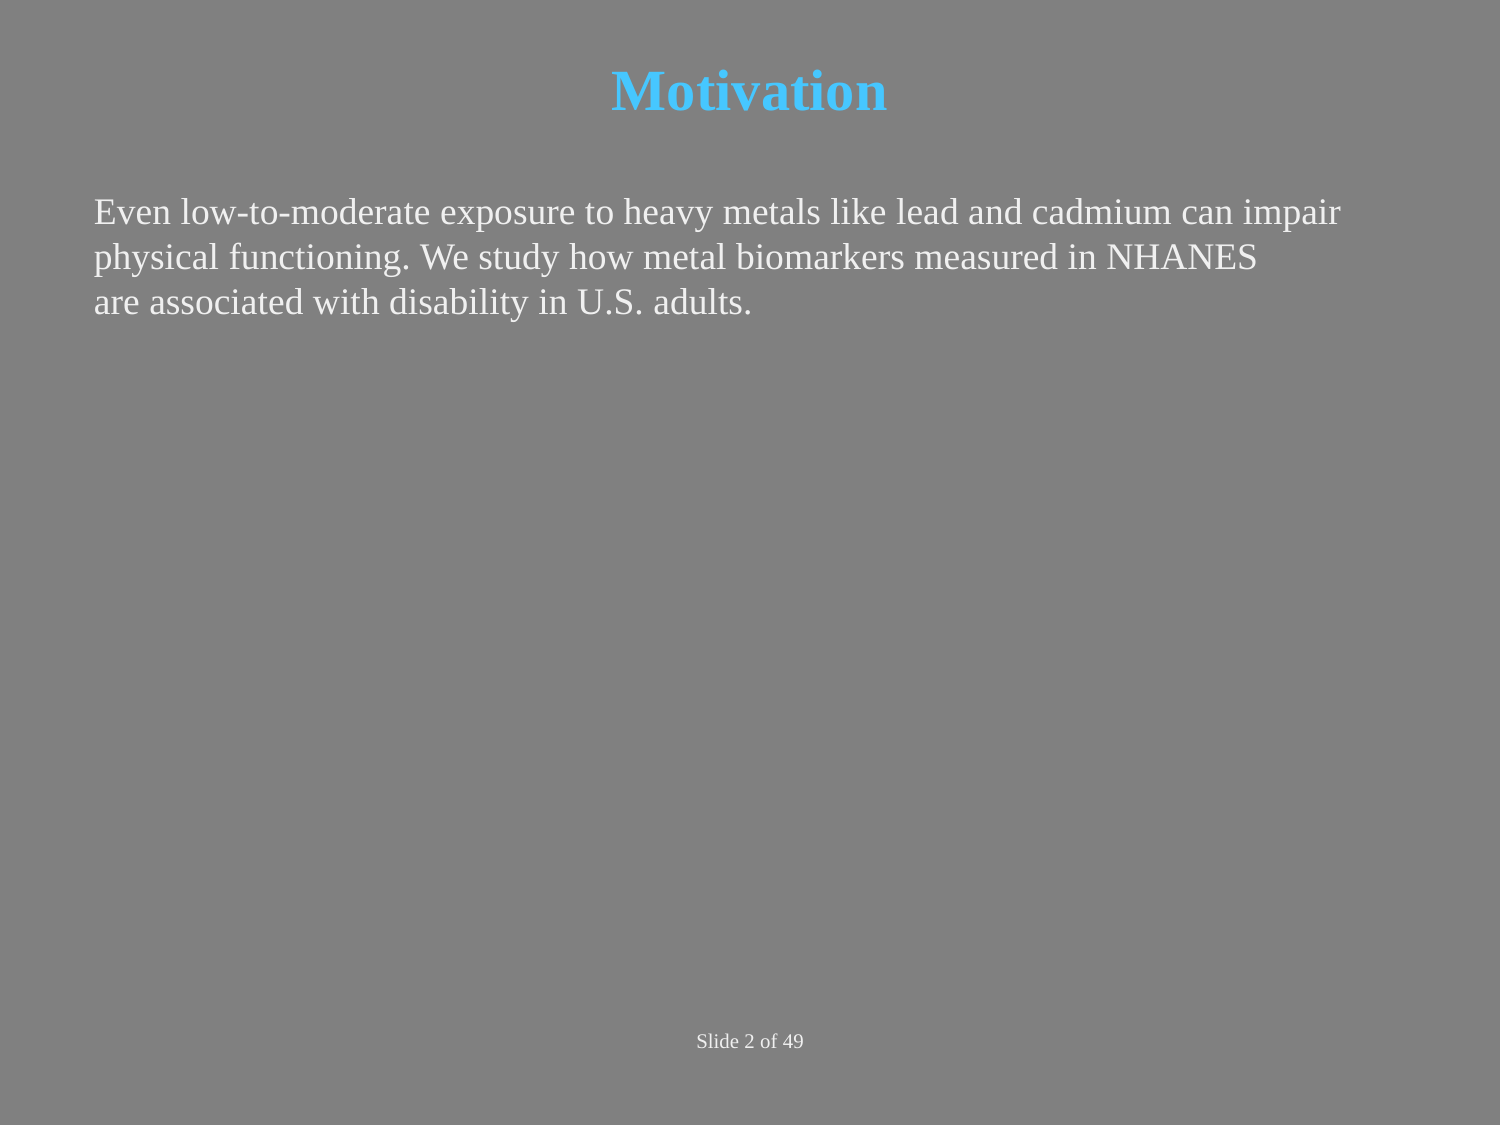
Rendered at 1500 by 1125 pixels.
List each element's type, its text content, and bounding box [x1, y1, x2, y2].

text_box Slide 2 of 49 [681, 1020, 819, 1060]
text_box Even low-to-moderate exposure to heavy metals like lead and cadmium can impair physical functioning. We study how metal biomarkers measured in NHANES are associated with disability in U.S. adults. [79, 179, 1368, 330]
text_box Motivation [597, 45, 903, 130]
